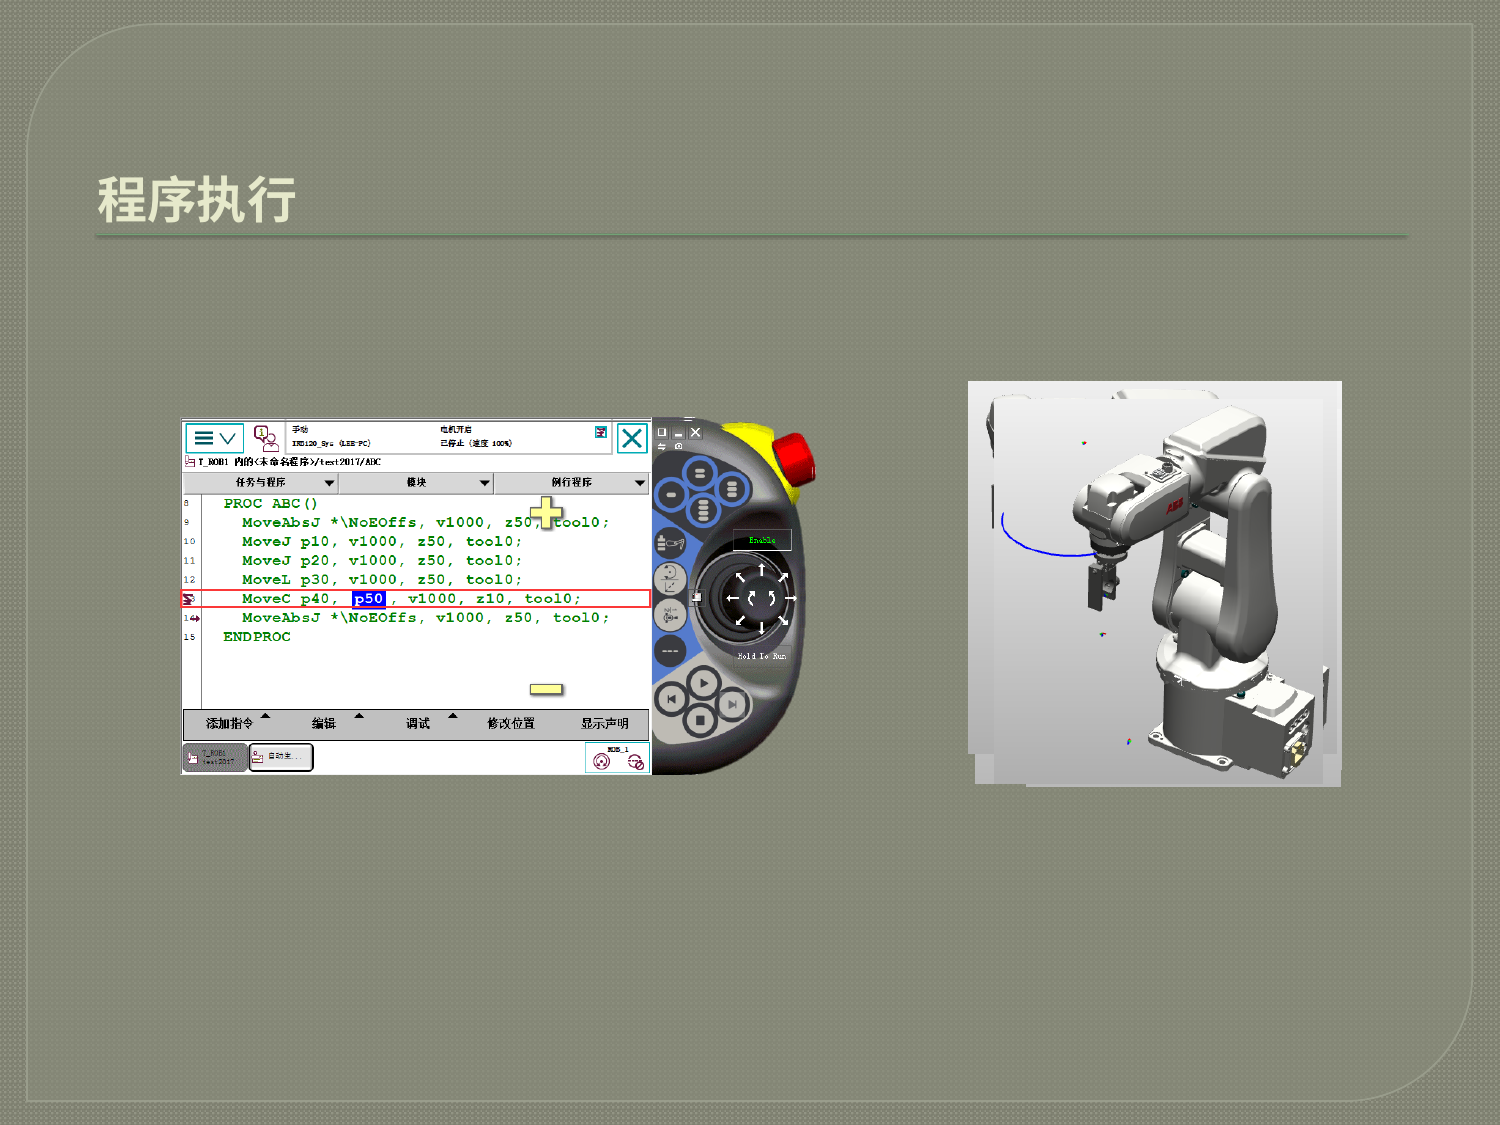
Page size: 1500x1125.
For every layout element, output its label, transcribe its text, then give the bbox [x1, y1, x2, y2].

picture [179, 417, 816, 776]
text_box 程序执行 [82, 160, 313, 236]
picture [967, 381, 1342, 787]
